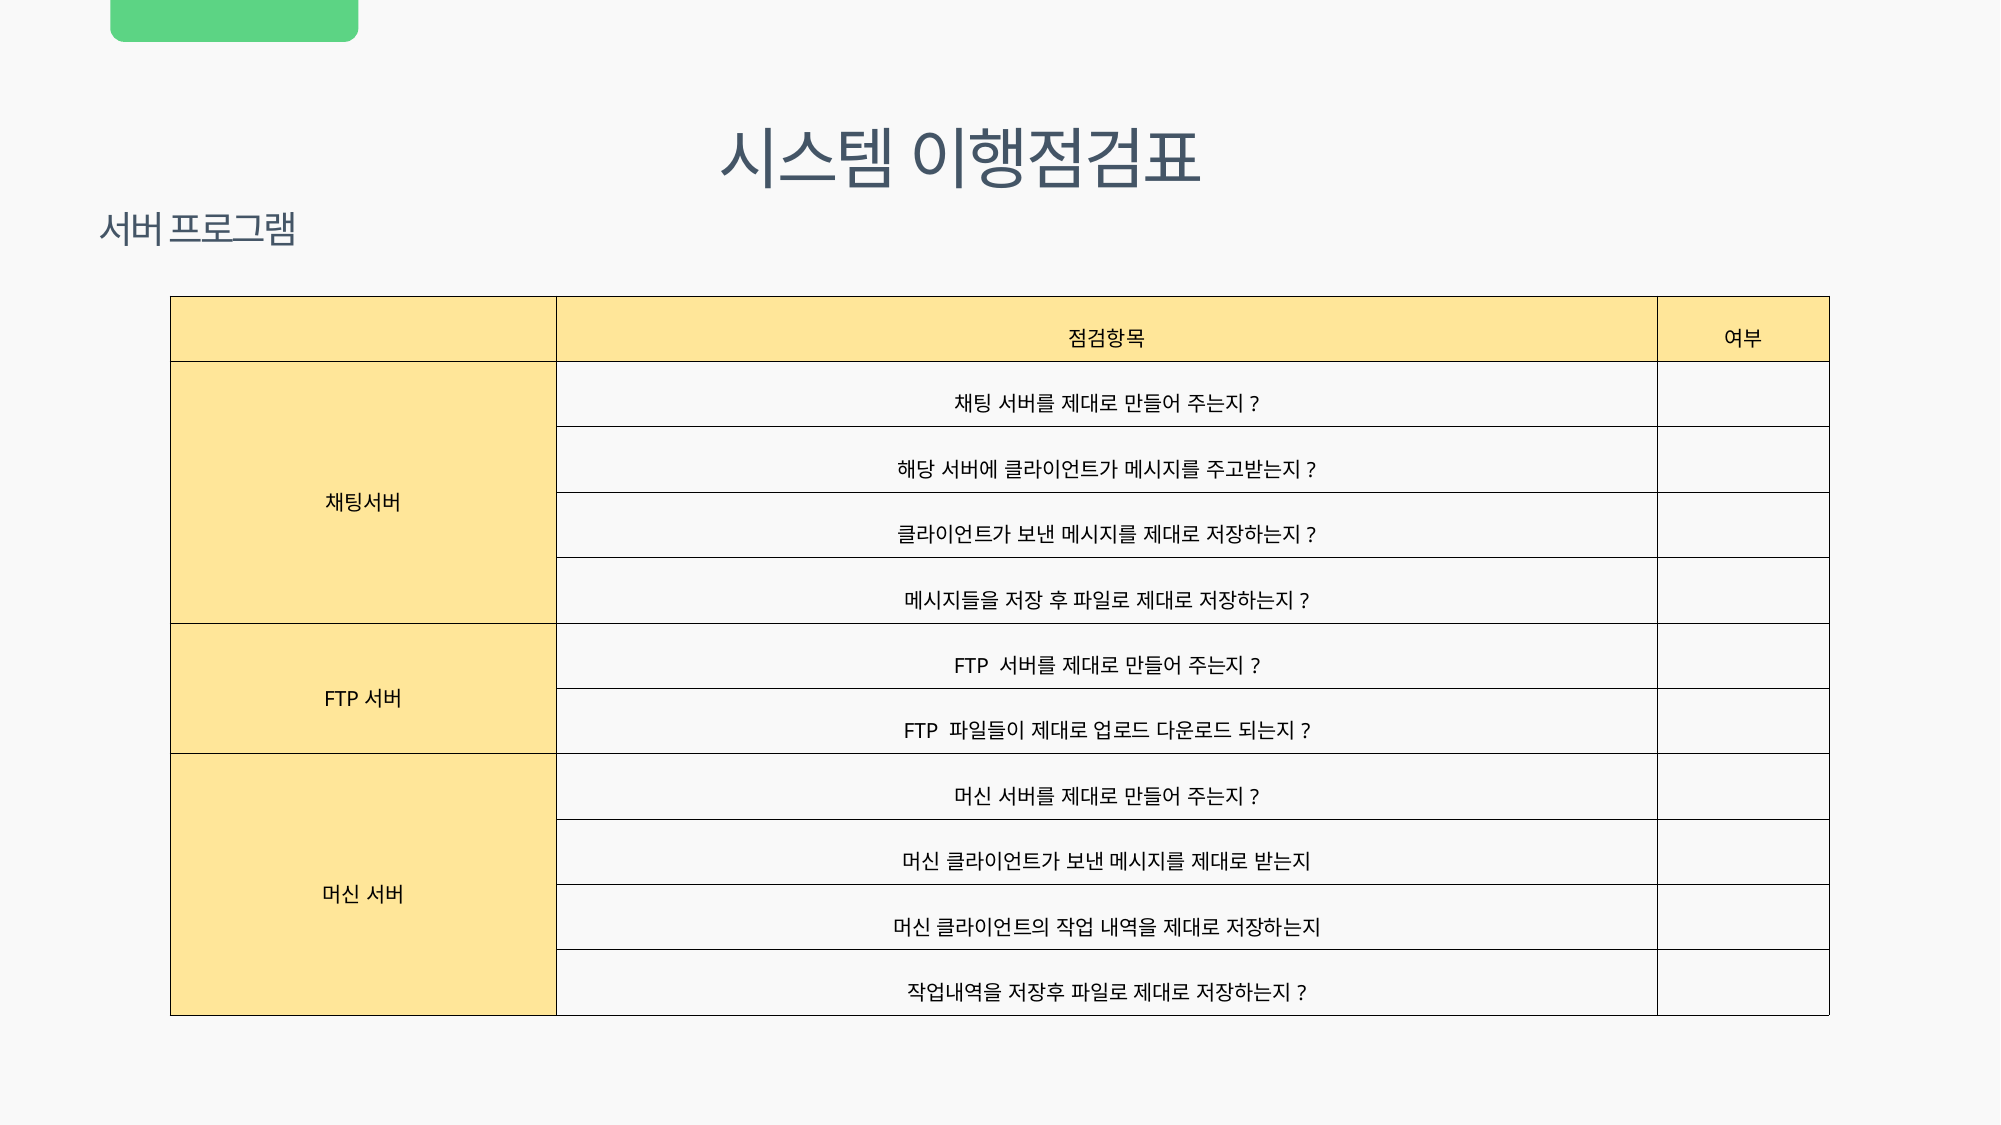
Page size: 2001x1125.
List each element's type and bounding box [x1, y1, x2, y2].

table_cell [1658, 820, 1829, 884]
table_cell [1658, 558, 1829, 623]
table_header [171, 297, 556, 361]
table_cell [171, 754, 556, 1015]
table_cell [557, 558, 1657, 623]
table_cell [557, 624, 1657, 688]
text_box [84, 109, 1259, 259]
table_cell [557, 820, 1657, 884]
table_cell [557, 493, 1657, 557]
table_header [1658, 297, 1829, 361]
text_box [0, 0, 2000, 75]
table_cell [171, 362, 556, 623]
table_cell [1658, 362, 1829, 426]
table_cell [557, 362, 1657, 426]
table_cell [557, 885, 1657, 949]
table_cell [557, 689, 1657, 753]
table_cell [1658, 493, 1829, 557]
table_cell [557, 754, 1657, 819]
table_cell [1658, 885, 1829, 949]
table_cell [1658, 427, 1829, 492]
table_cell [1658, 950, 1829, 1015]
table_cell [1658, 624, 1829, 688]
table_cell [1658, 754, 1829, 819]
table_header [557, 297, 1657, 361]
table_cell [557, 950, 1657, 1015]
table_cell [171, 624, 556, 753]
table_cell [557, 427, 1657, 492]
table_cell [1658, 689, 1829, 753]
